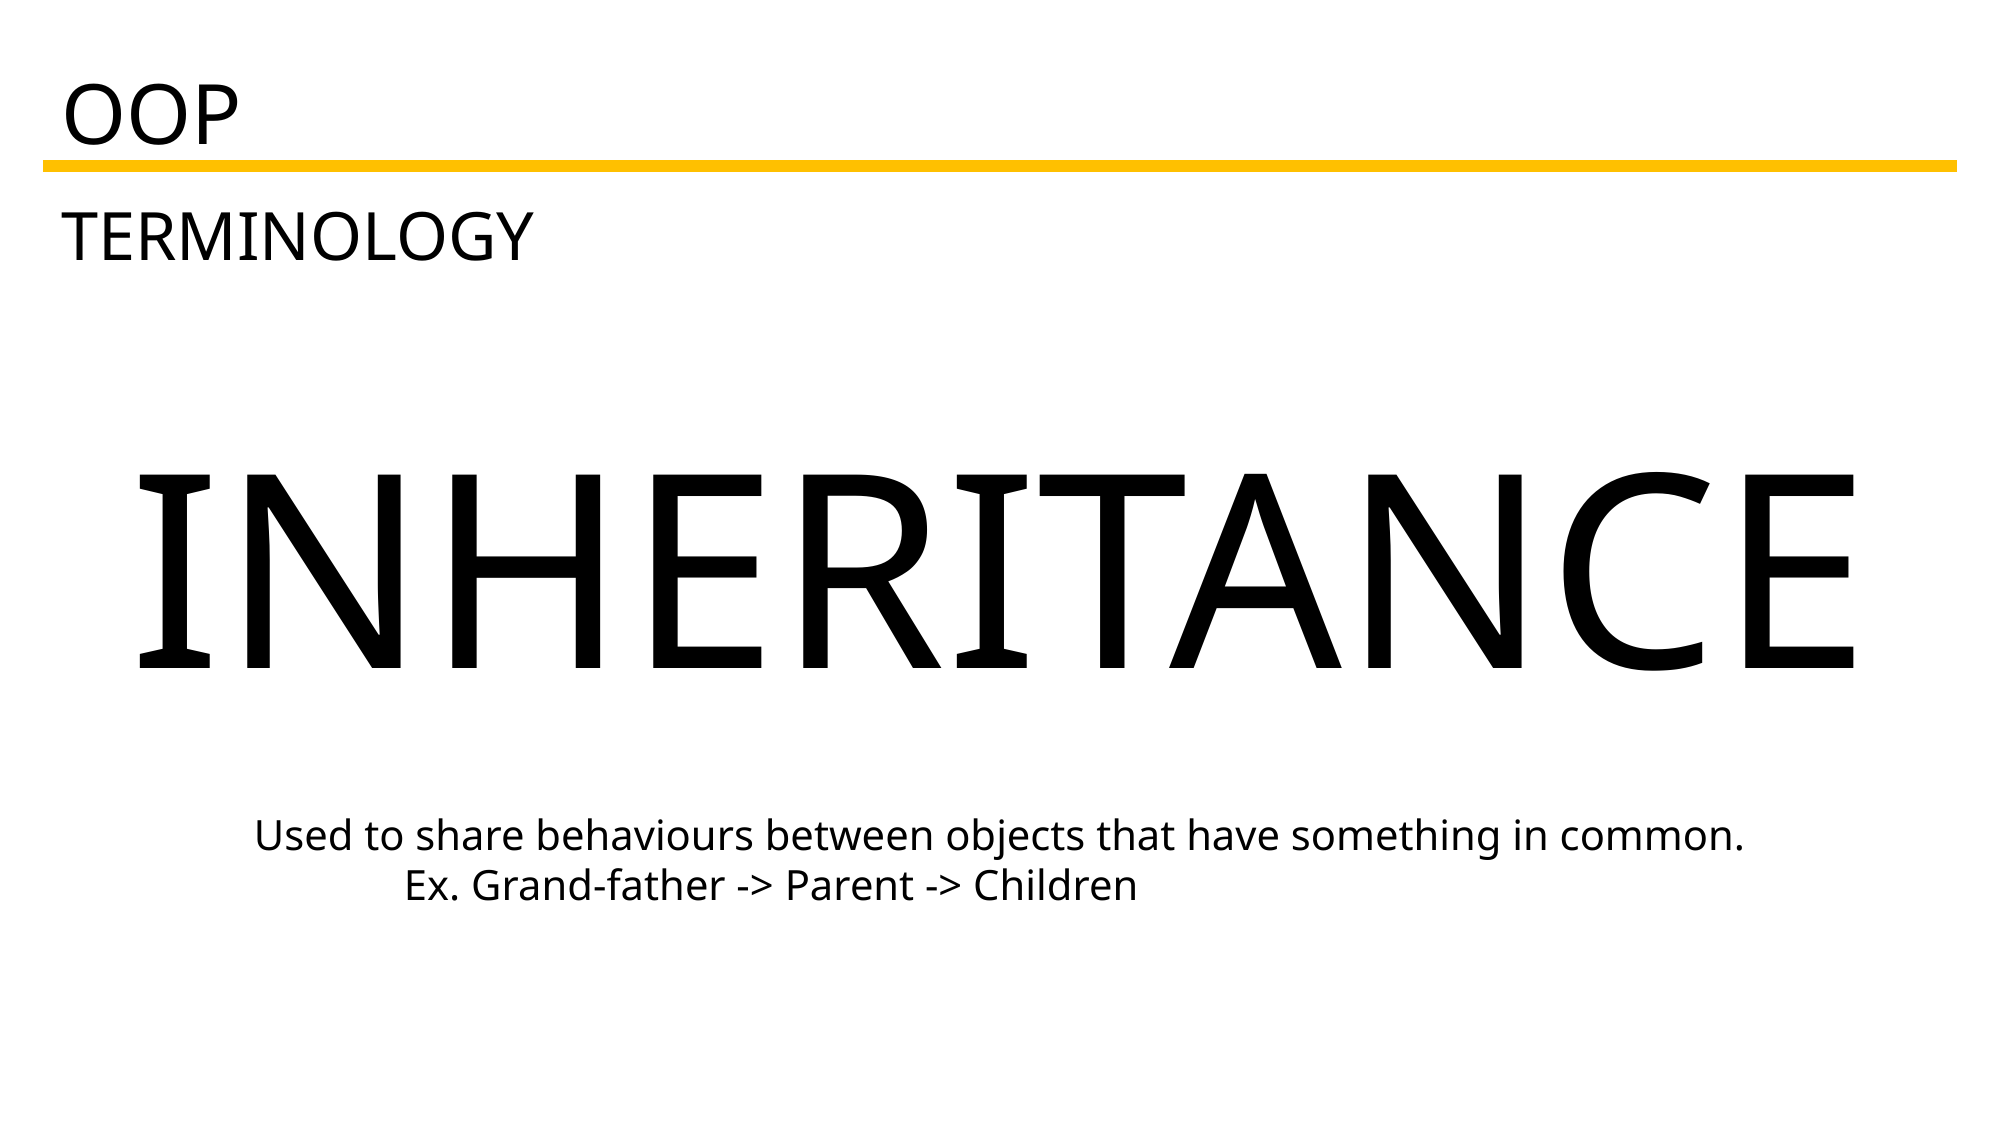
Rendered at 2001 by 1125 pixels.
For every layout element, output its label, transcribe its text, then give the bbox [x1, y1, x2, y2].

text_box TERMINOLOGY [46, 185, 550, 281]
text_box OOP [46, 53, 257, 165]
text_box Used to share behaviours between objects that have something in common. Ex. Grand-father -> Parent -> Children [239, 801, 1761, 916]
text_box INHERITANCE [114, 390, 1886, 731]
